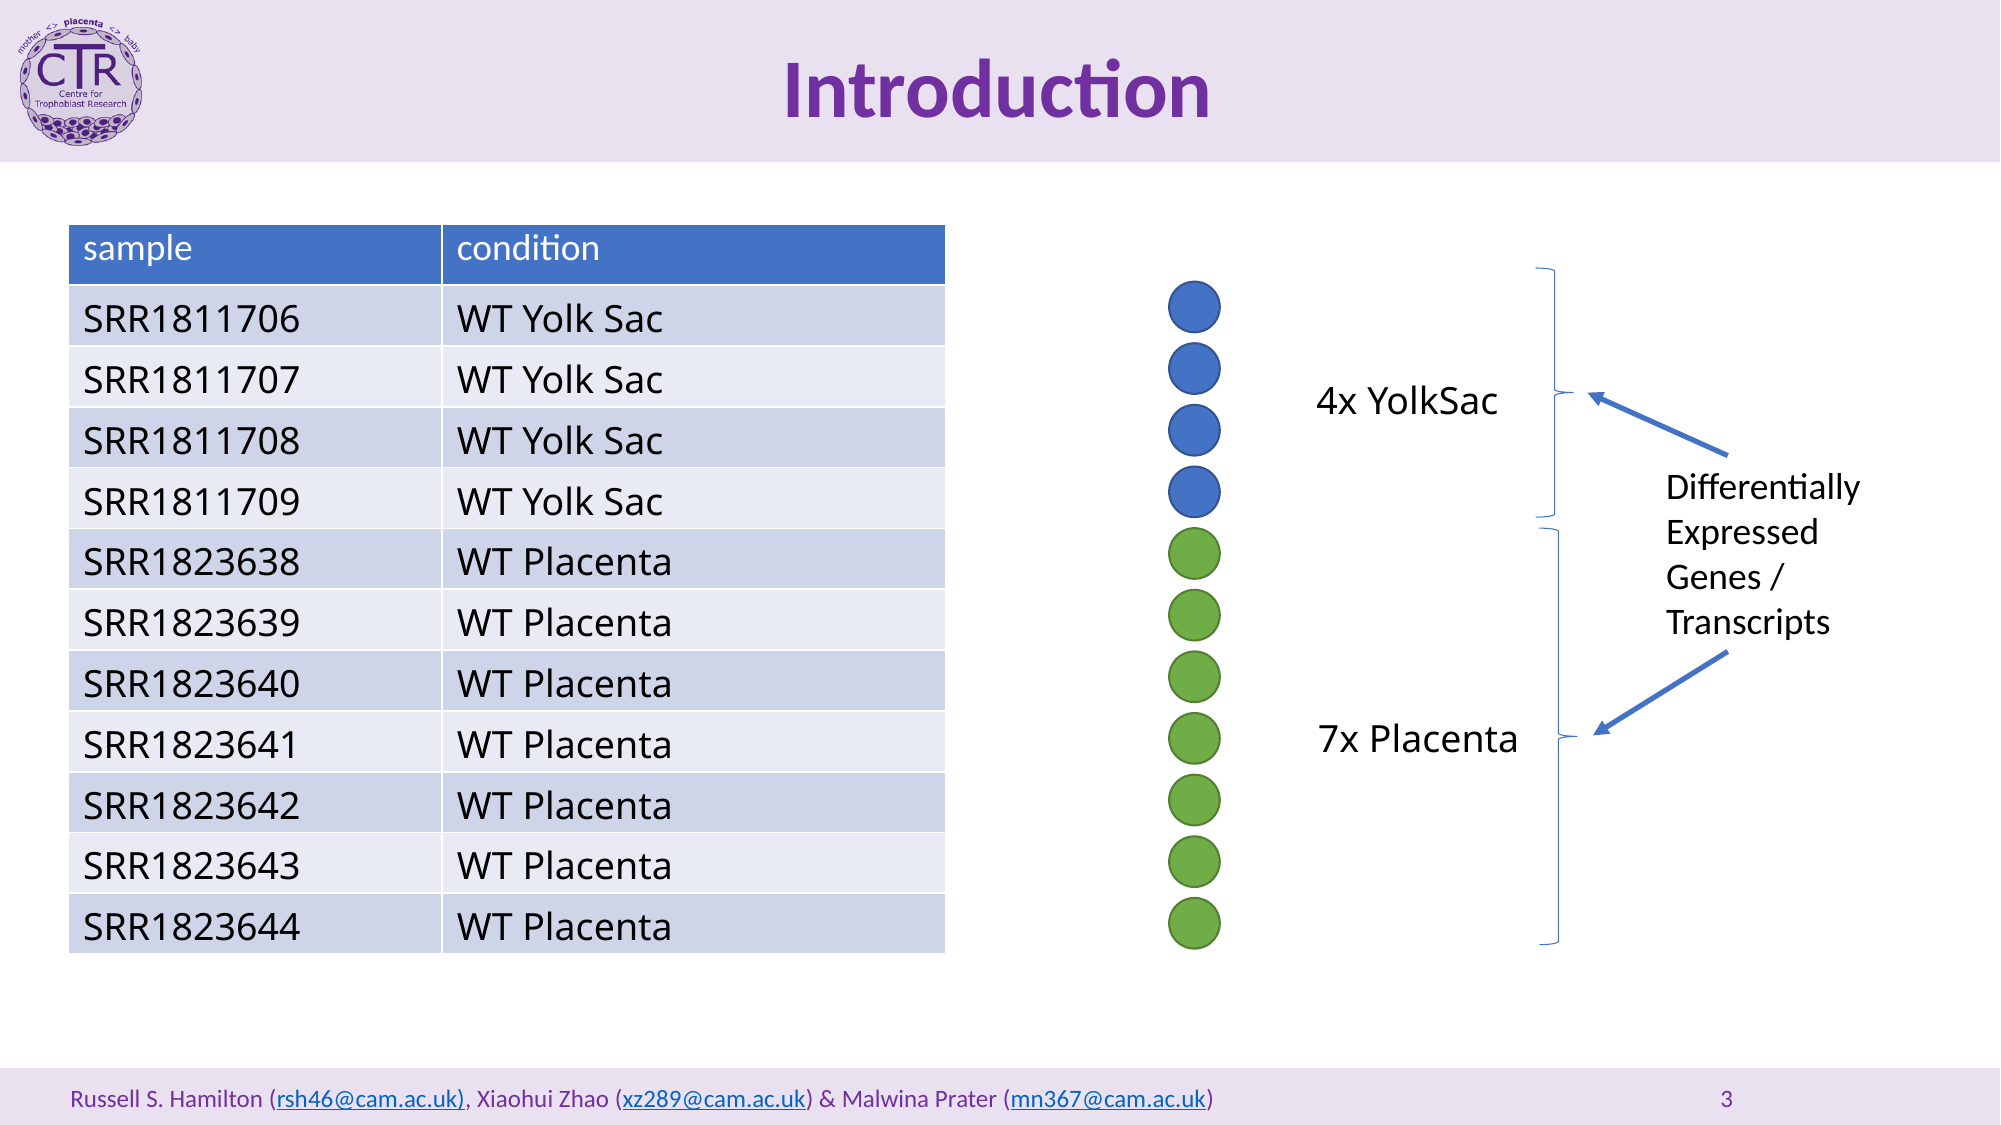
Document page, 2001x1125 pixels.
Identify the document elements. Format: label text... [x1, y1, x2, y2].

table_cell WT Placenta [443, 590, 945, 649]
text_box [1587, 392, 1728, 456]
text_box Russell S. Hamilton (rsh46@cam.ac.uk), Xiaohui Zhao (xz289@cam.ac.uk) & Malwina Prater (mn367@cam.ac.uk) 3 [55, 1074, 1910, 1120]
table_cell SRR1823639 [69, 590, 441, 649]
table_cell SRR1823643 [69, 833, 441, 892]
table_cell WT Yolk Sac [443, 408, 945, 467]
text_box [1168, 588, 1221, 642]
table_cell SRR1811709 [69, 468, 441, 528]
table_cell WT Yolk Sac [443, 347, 945, 406]
text_box [1168, 896, 1221, 950]
table_cell WT Placenta [443, 712, 945, 771]
text_box 4x YolkSac [1301, 369, 1514, 430]
table_cell SRR1823638 [69, 529, 441, 588]
text_box [1168, 773, 1221, 827]
table_cell WT Yolk Sac [443, 468, 945, 528]
text_box [1168, 650, 1221, 704]
table_cell WT Yolk Sac [443, 286, 945, 345]
table_cell SRR1811707 [69, 347, 441, 406]
table_cell SRR1811706 [69, 286, 441, 345]
text_box [1168, 280, 1221, 334]
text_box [1593, 651, 1728, 736]
text_box [1168, 835, 1221, 889]
table_cell WT Placenta [443, 529, 945, 588]
text_box [0, 0, 2000, 163]
table_cell SRR1823641 [69, 712, 441, 771]
table_header sample [69, 225, 441, 284]
table_cell WT Placenta [443, 651, 945, 710]
table_cell SRR1823640 [69, 651, 441, 710]
text_box [1168, 527, 1221, 580]
table_cell WT Placenta [443, 894, 945, 953]
text_box [1168, 342, 1221, 395]
table_cell SRR1811708 [69, 408, 441, 467]
text_box [1535, 267, 1574, 518]
text_box [1168, 711, 1221, 765]
text_box [0, 1067, 2000, 1125]
text_box [1168, 465, 1221, 519]
text_box [1168, 403, 1221, 457]
table_cell WT Placenta [443, 773, 945, 832]
text_box 7x Placenta [1303, 708, 1535, 768]
table_cell WT Placenta [443, 833, 945, 892]
table_cell SRR1823642 [69, 773, 441, 832]
picture [11, 16, 146, 146]
table_cell SRR1823644 [69, 894, 441, 953]
text_box Introduction [767, 27, 1228, 142]
text_box [1539, 527, 1578, 946]
table_header condition [443, 225, 945, 284]
text_box Differentially Expressed Genes / Transcripts [1651, 454, 1910, 650]
